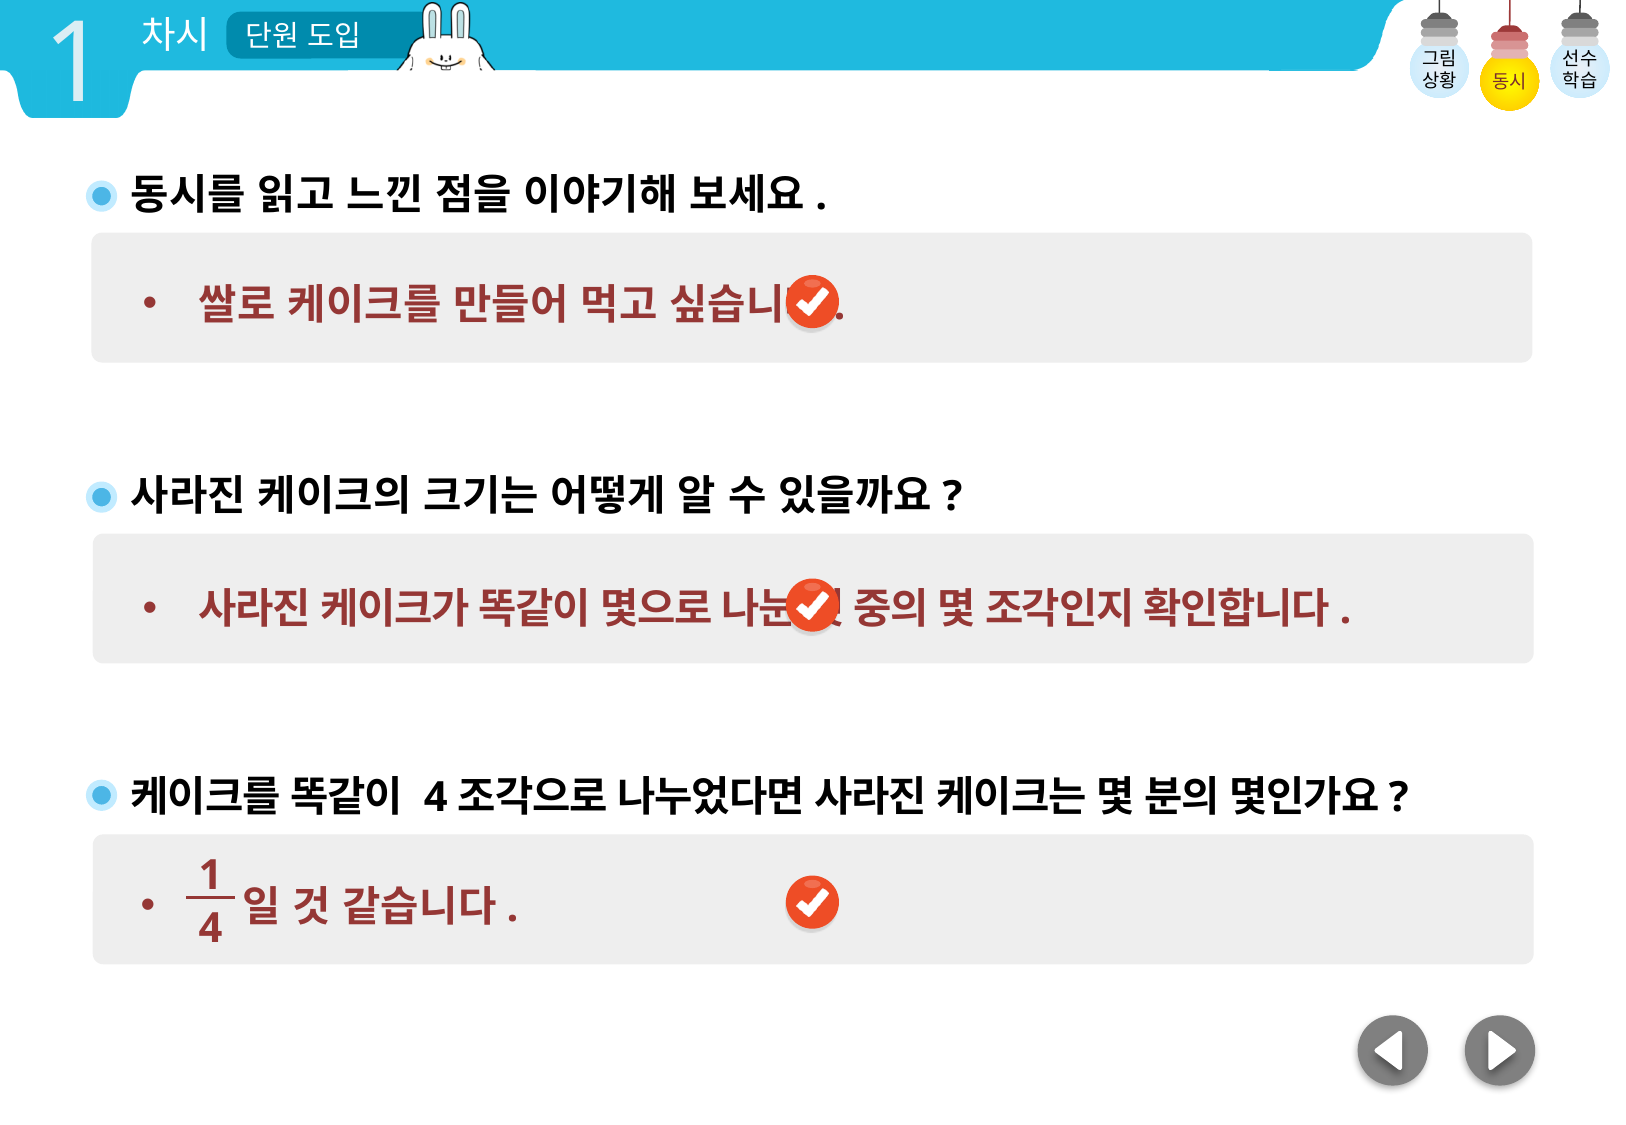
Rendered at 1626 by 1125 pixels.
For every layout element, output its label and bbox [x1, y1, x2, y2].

text_box [785, 578, 840, 632]
text_box [785, 875, 840, 929]
text_box [88, 160, 1533, 363]
text_box [1357, 1015, 1536, 1086]
text_box [88, 461, 1534, 664]
text_box [1269, 0, 1616, 111]
text_box [88, 762, 1534, 965]
text_box [785, 274, 840, 329]
picture [395, 2, 496, 70]
picture [3, 70, 145, 118]
